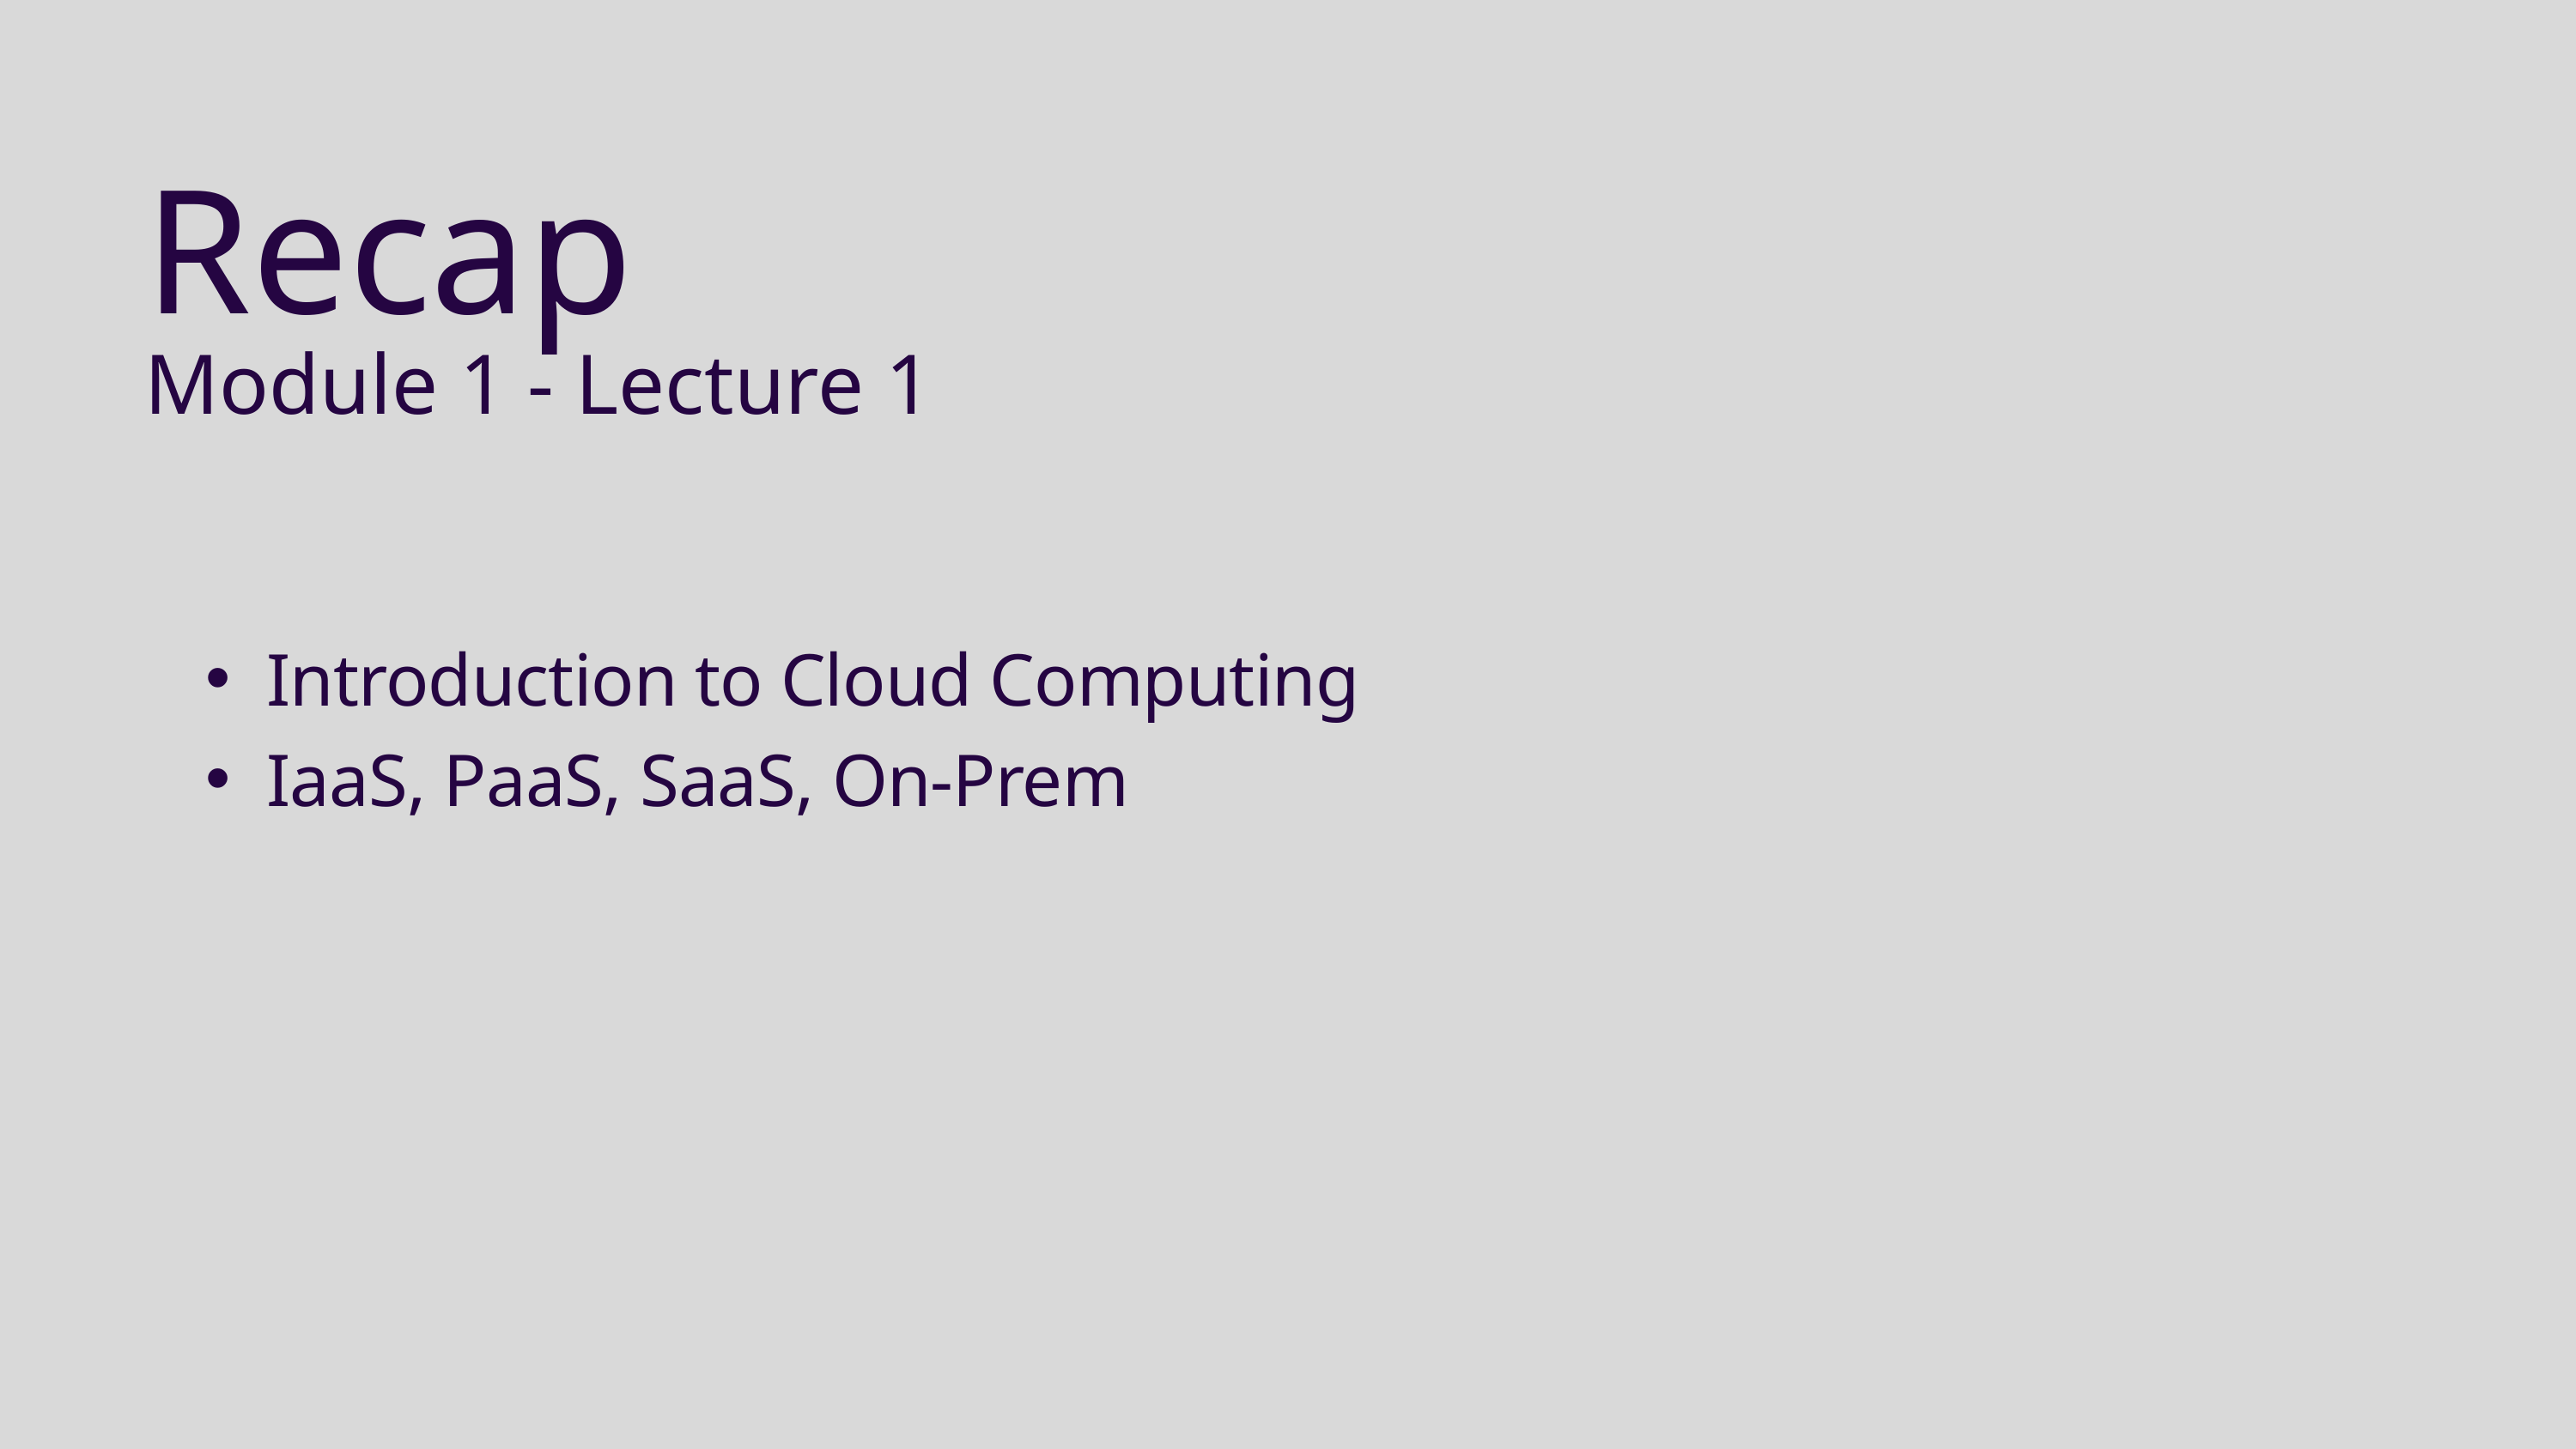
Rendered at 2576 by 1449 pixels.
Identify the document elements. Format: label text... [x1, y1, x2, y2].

text_box Introduction to Cloud Computing IaaS, PaaS, SaaS, On-Prem [144, 620, 2488, 821]
text_box Module 1 - Lecture 1 [144, 337, 1289, 431]
text_box Recap [144, 154, 1289, 337]
